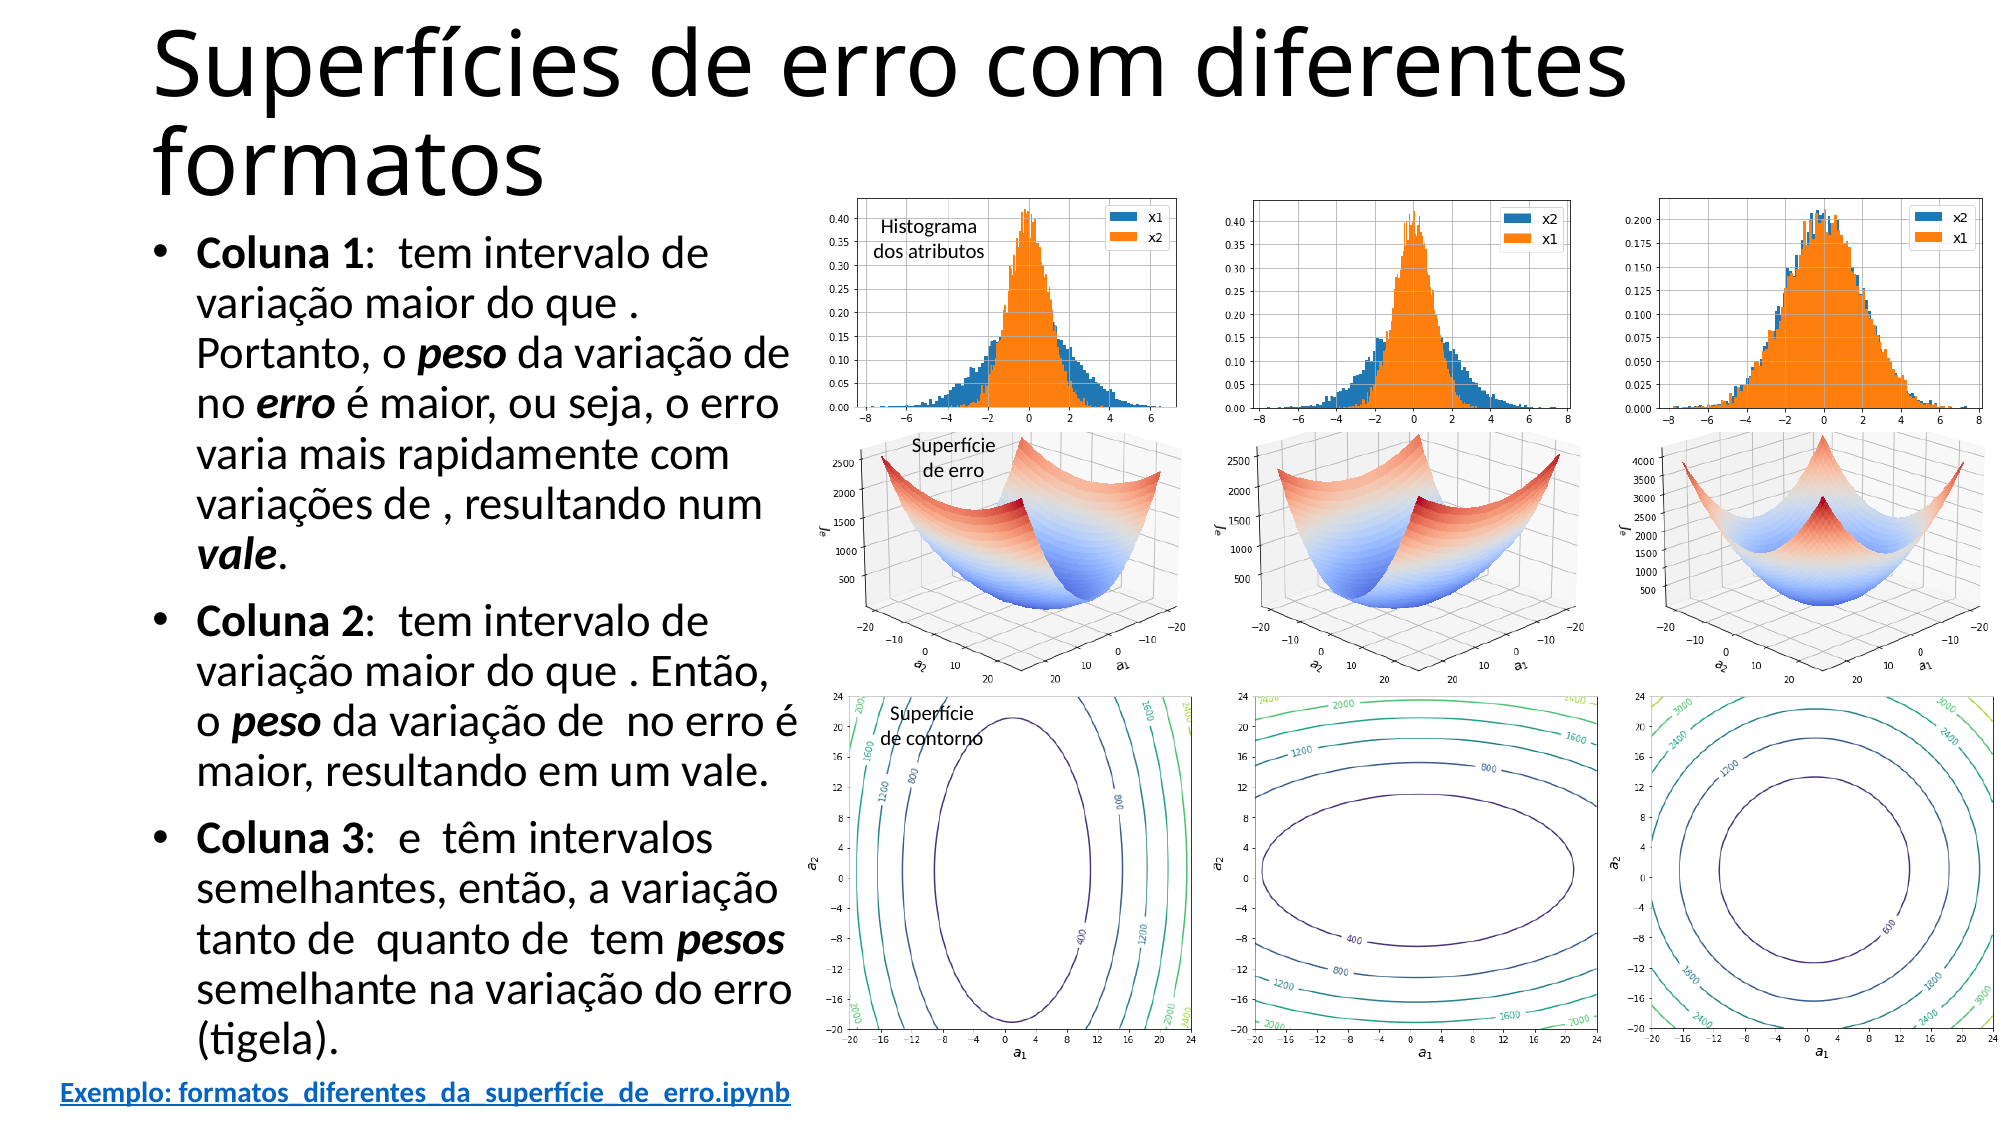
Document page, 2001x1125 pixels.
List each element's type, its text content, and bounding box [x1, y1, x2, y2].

text_box Superfície de erro [892, 425, 1015, 432]
picture [1211, 432, 1584, 685]
title Superfícies de erro com diferentes formatos [137, 59, 1863, 173]
picture [1608, 692, 1998, 1060]
picture [1622, 196, 1984, 425]
picture [1222, 197, 1574, 425]
picture [1211, 692, 1603, 1060]
text_box Exemplo: formatos_diferentes_da_superfície_de_erro.ipynb [45, 1065, 807, 1116]
picture [816, 432, 1187, 685]
picture [806, 692, 1197, 1060]
picture [825, 197, 1178, 425]
picture [1617, 432, 1990, 685]
